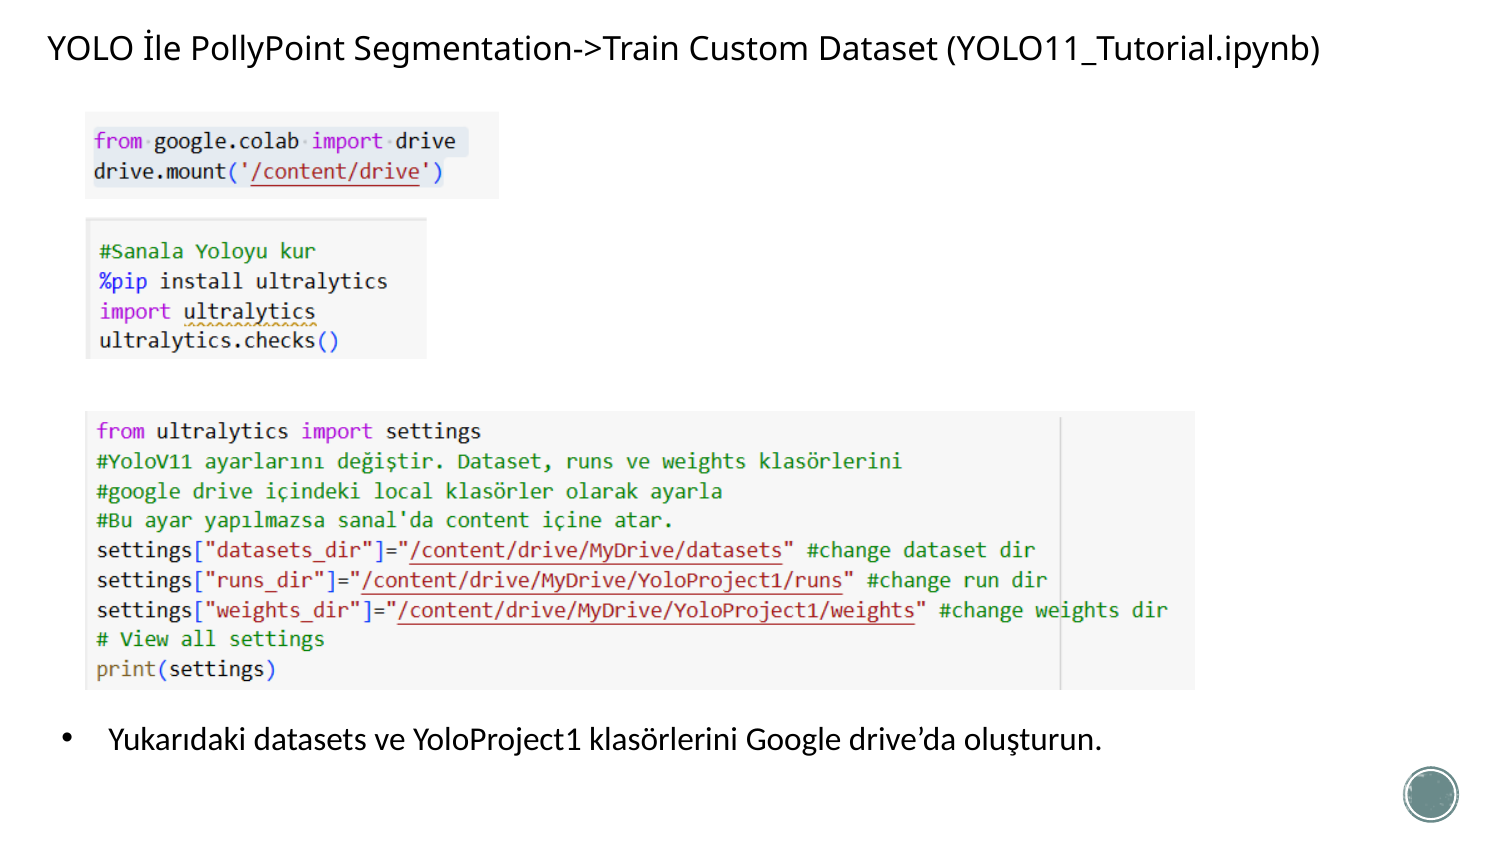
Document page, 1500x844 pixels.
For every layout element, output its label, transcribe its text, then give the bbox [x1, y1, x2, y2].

text_box [32, 99, 1485, 802]
picture [85, 108, 499, 199]
picture [85, 217, 427, 359]
title YOLO İle PollyPoint Segmentation->Train Custom Dataset (YOLO11_Tutorial.ipynb) [32, 0, 1475, 99]
text_box Yukarıdaki datasets ve YoloProject1 klasörlerini Google drive’da oluşturun. [46, 127, 1471, 774]
picture [85, 411, 1195, 690]
